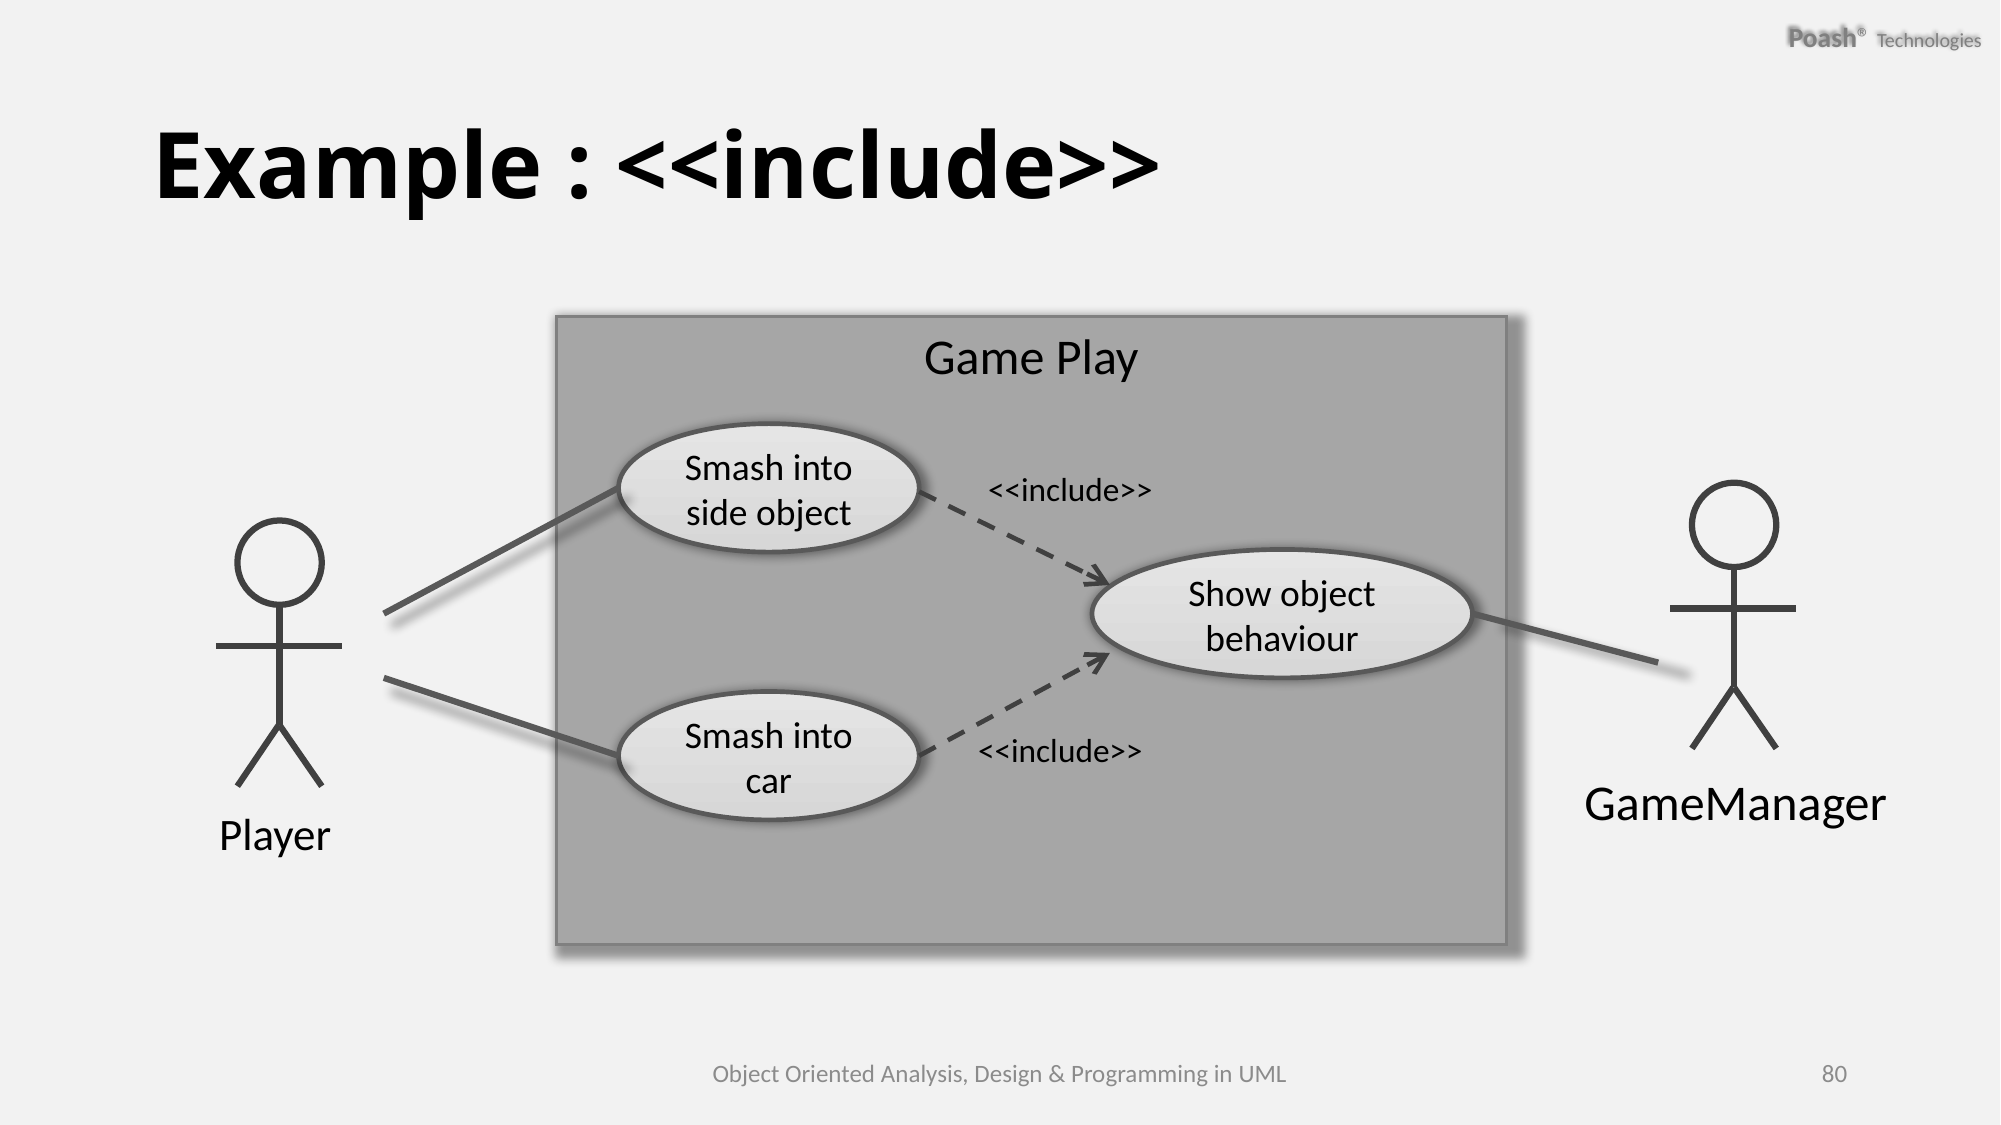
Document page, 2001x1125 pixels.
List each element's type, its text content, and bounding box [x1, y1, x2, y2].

slide_number 80 [1412, 1042, 1863, 1103]
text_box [1564, 482, 1903, 839]
title Example : <<include>> [137, 59, 1863, 278]
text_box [1472, 613, 1659, 663]
footer Object Oriented Analysis, Design & Programming in UML [662, 1042, 1338, 1103]
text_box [919, 652, 1110, 756]
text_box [157, 316, 1507, 945]
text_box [919, 491, 1110, 585]
